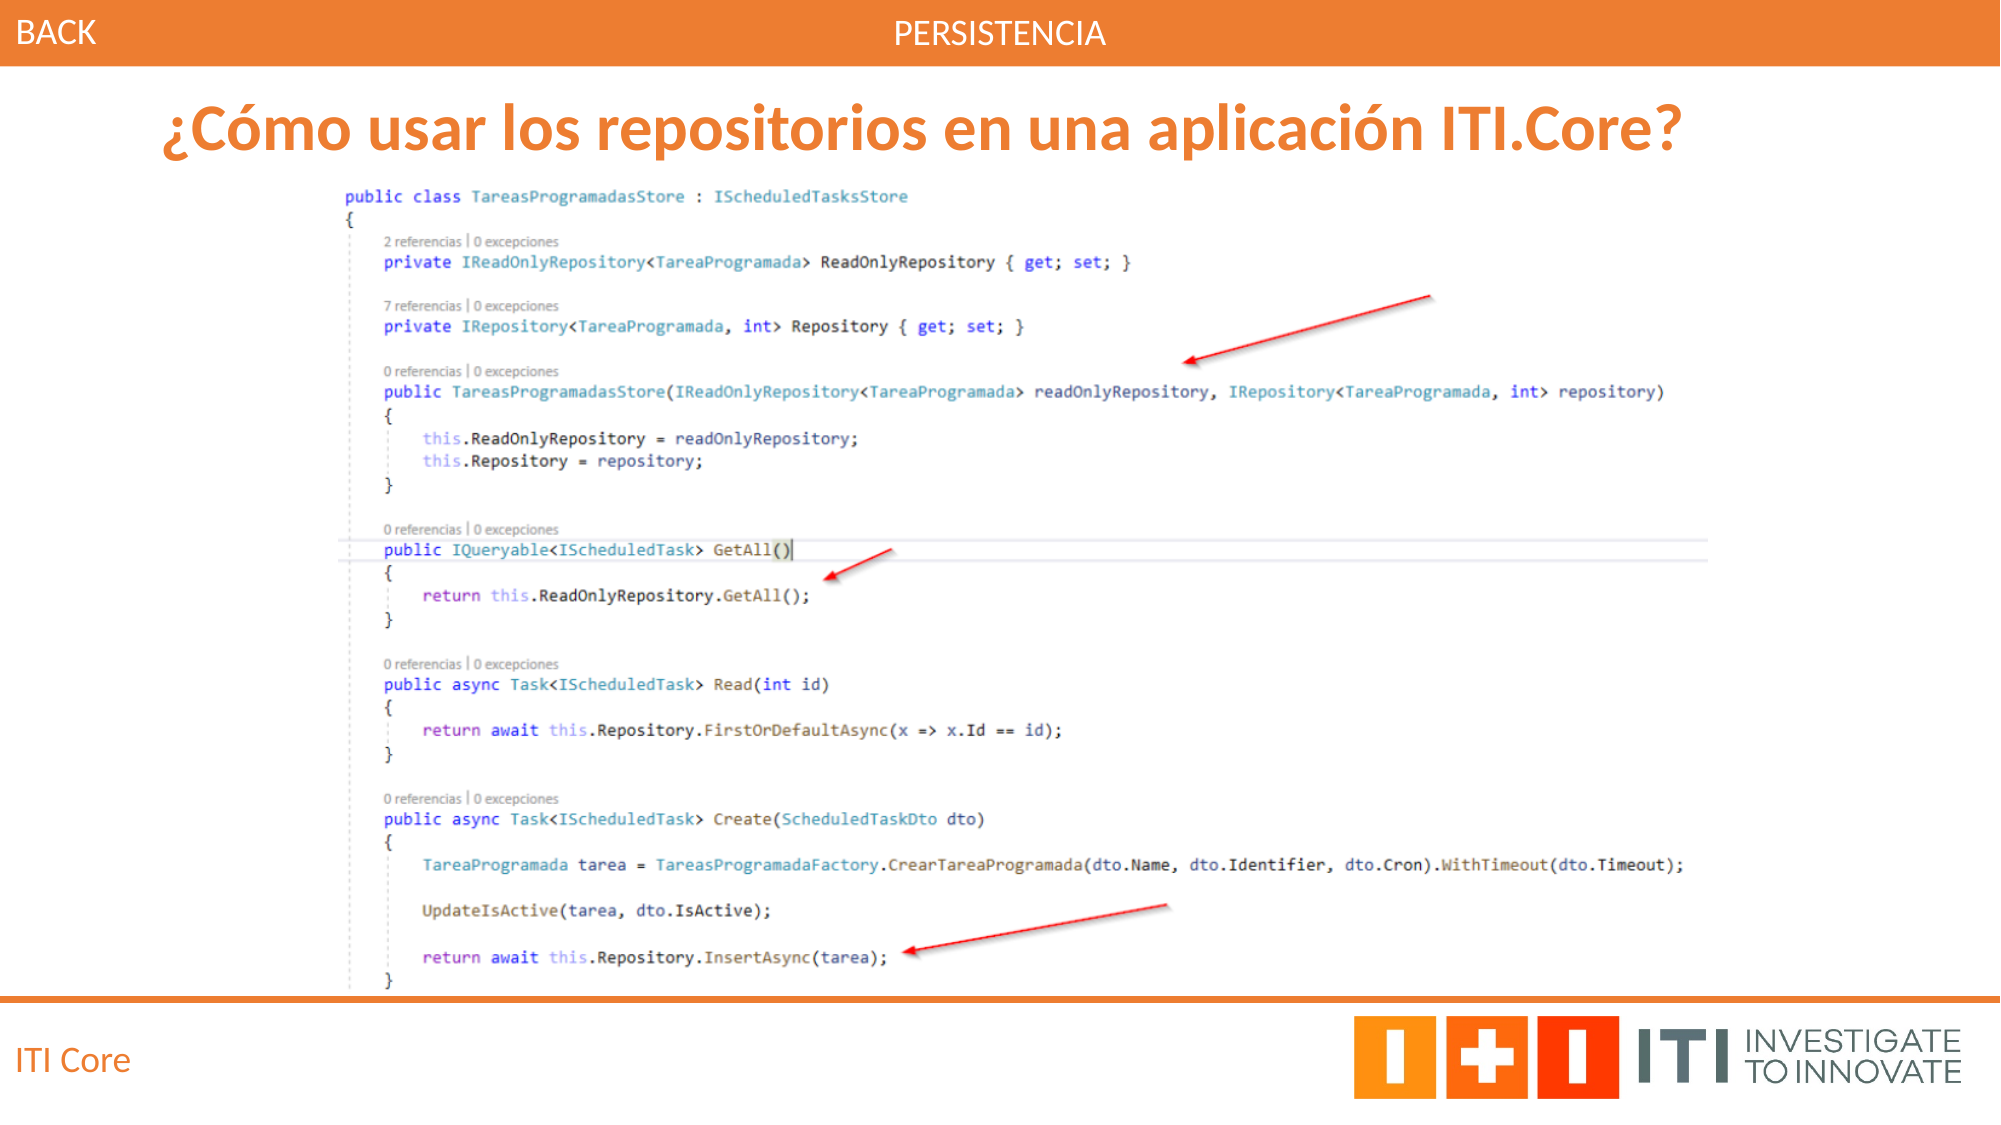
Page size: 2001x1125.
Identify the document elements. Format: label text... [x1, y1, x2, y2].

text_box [0, 992, 2000, 1124]
picture [338, 187, 1708, 992]
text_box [0, 0, 2000, 67]
text_box ¿Cómo usar los repositorios en una aplicación ITI.Core? [114, 78, 1733, 172]
